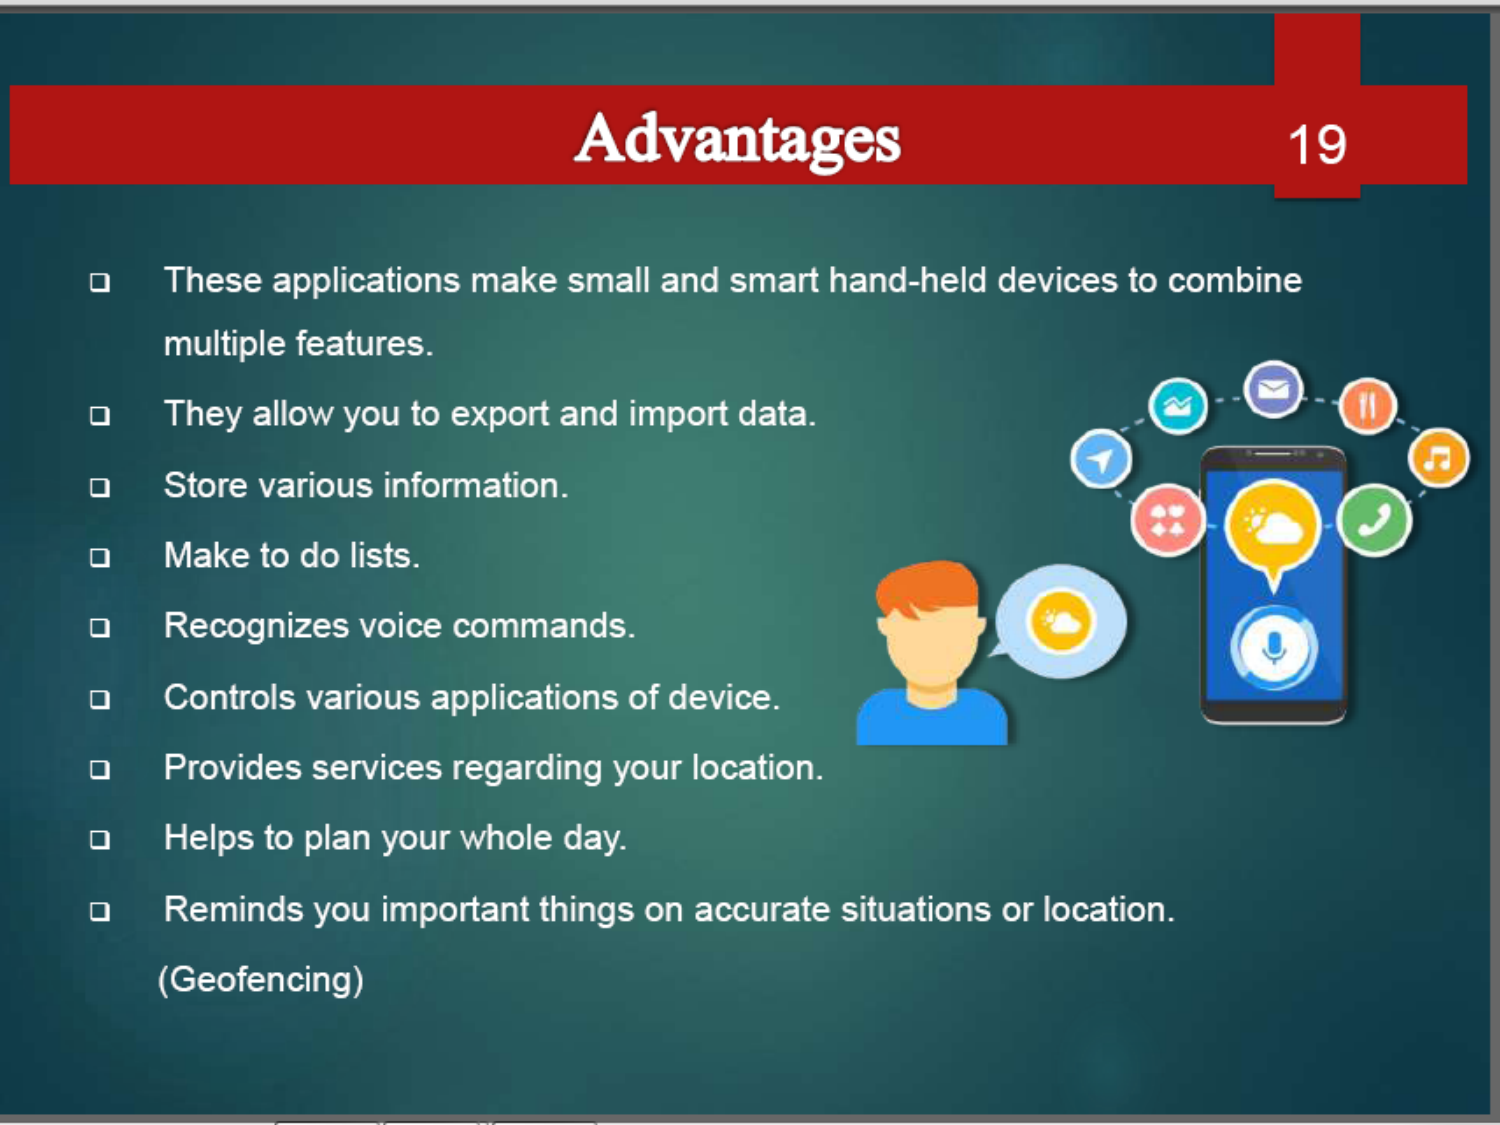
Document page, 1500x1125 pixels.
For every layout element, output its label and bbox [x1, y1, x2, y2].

list [0, 0, 1500, 1125]
